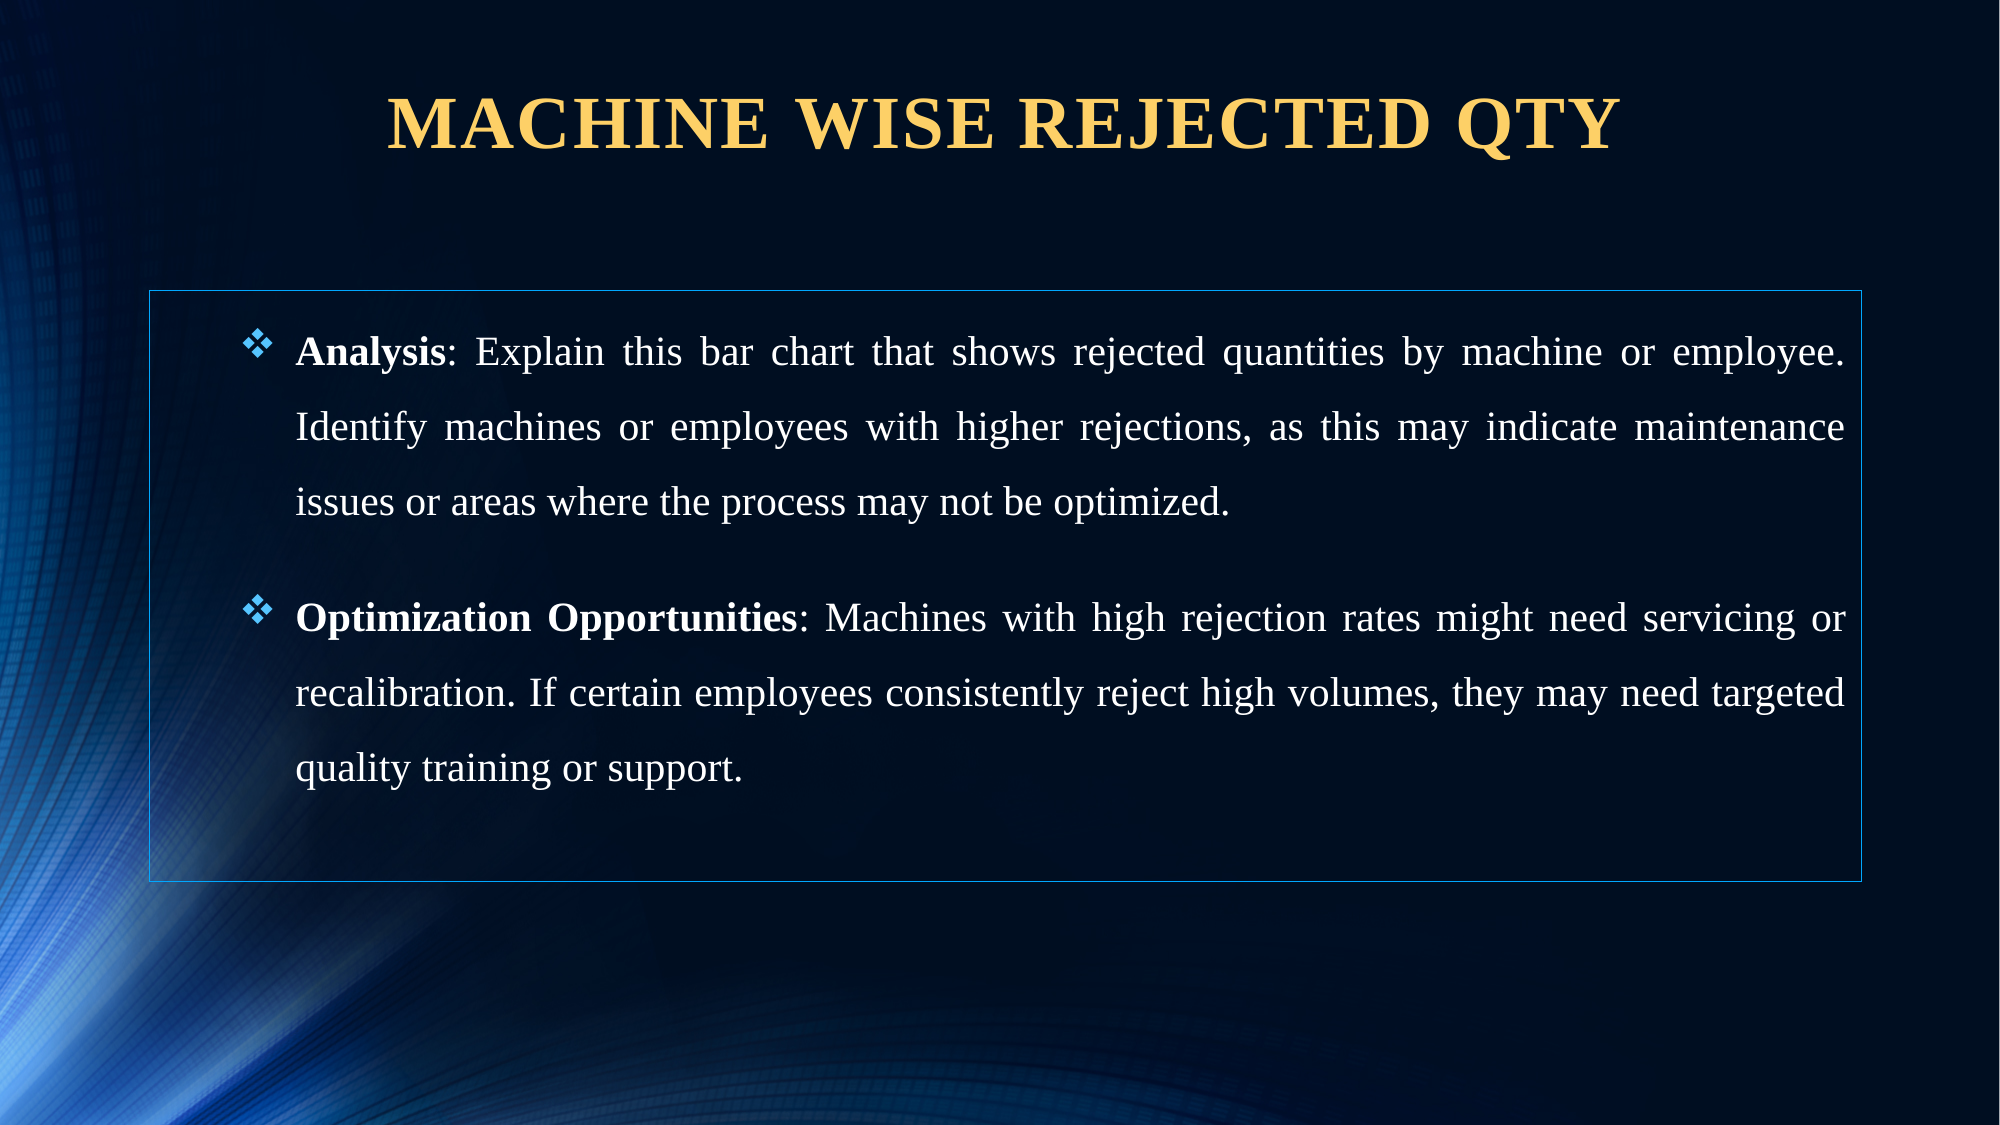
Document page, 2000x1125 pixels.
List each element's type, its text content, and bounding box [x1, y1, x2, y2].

picture [0, 0, 2000, 1125]
list Analysis: Explain this bar chart that shows rejected quantities by machine or employee. Identify machines or employees with higher rejections, as this may indicate maintenance issues or areas where the process may not be optimized. Optimization Opportunities: Machines with high rejection rates might need servicing or recalibration. If certain employees consistently reject high volumes, they may need targeted quality training or support. [149, 290, 1862, 882]
title MACHINE WISE REJECTED QTY [149, 62, 1862, 173]
